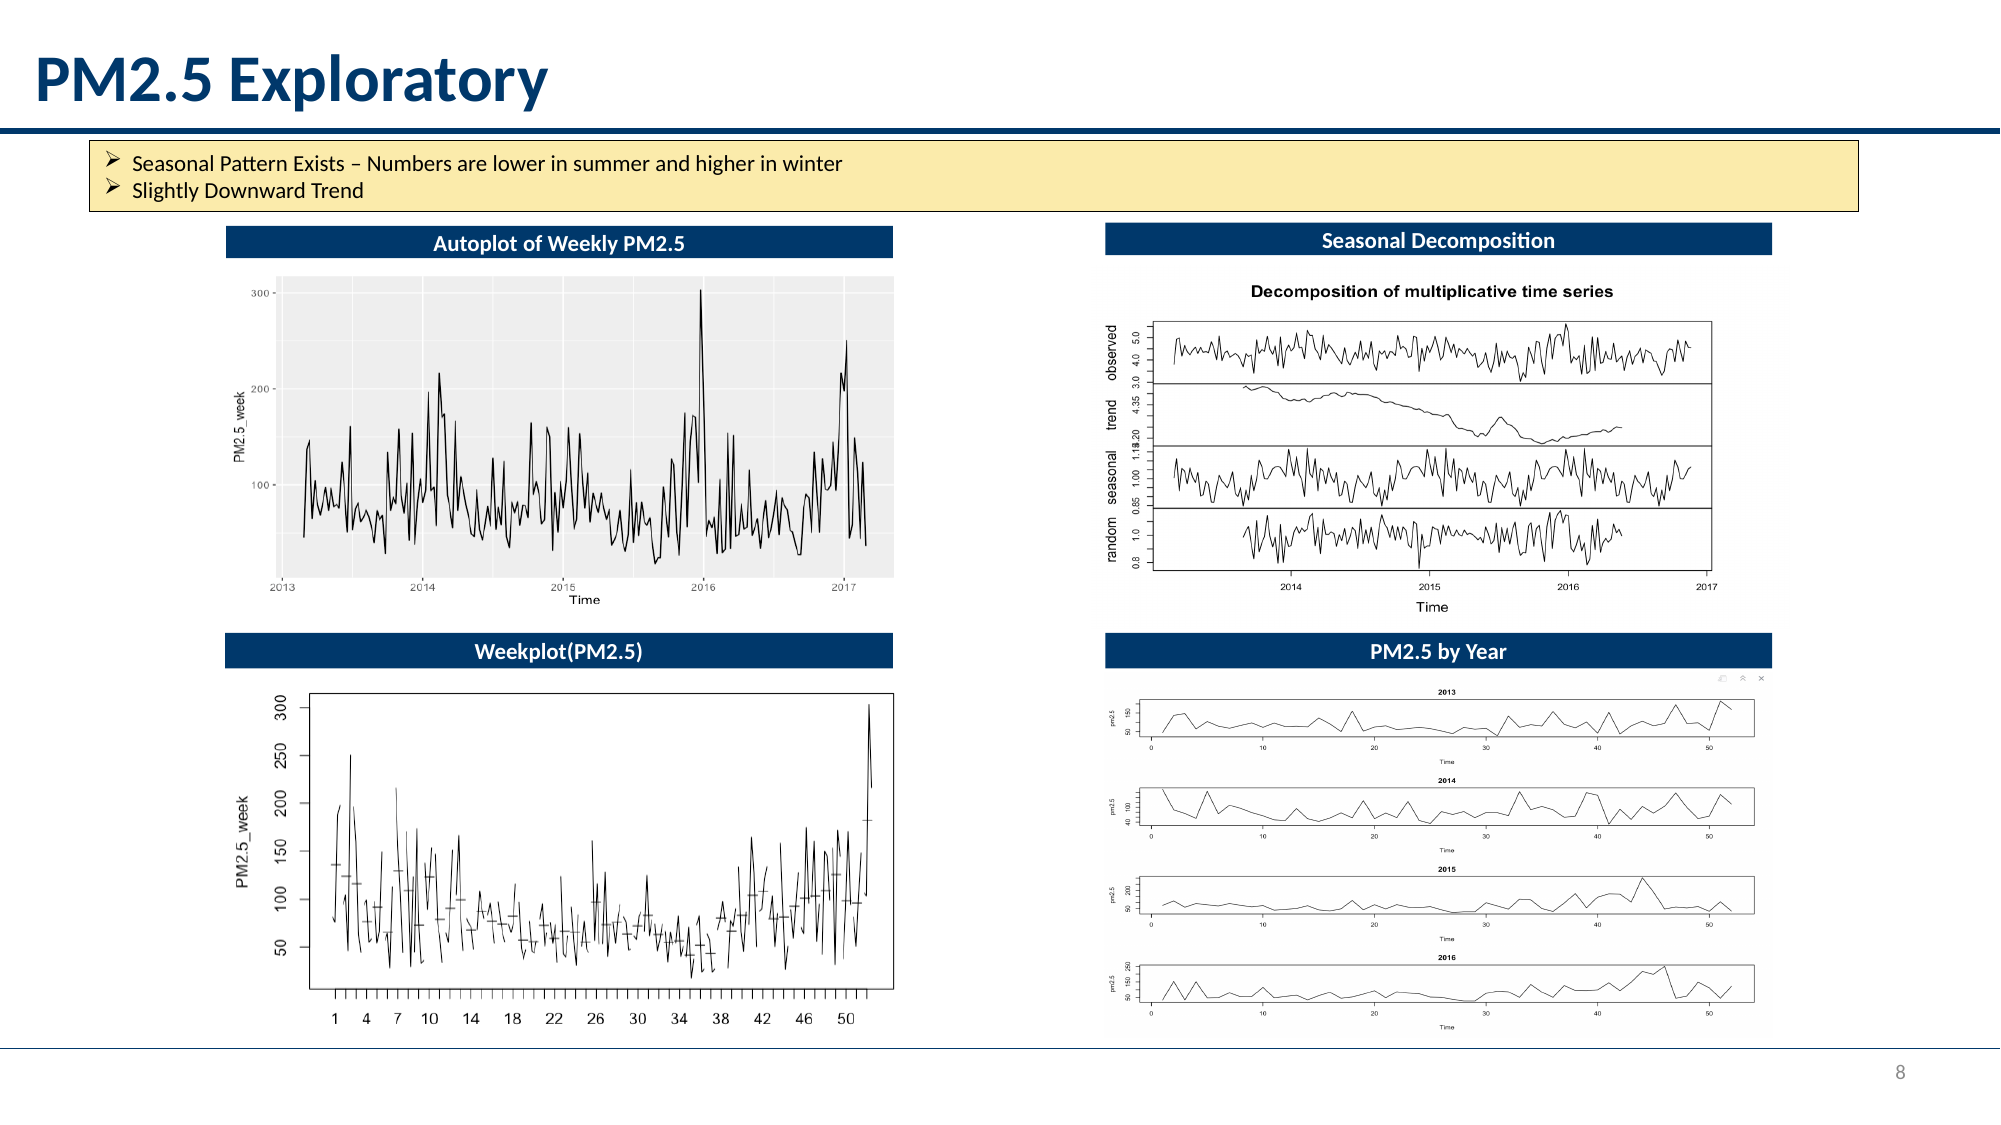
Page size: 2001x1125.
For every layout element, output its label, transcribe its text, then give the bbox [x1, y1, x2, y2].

text_box PM2.5 Exploratory [20, 27, 580, 123]
picture [1104, 672, 1773, 1038]
text_box Seasonal Decomposition [1104, 222, 1773, 256]
text_box Autoplot of Weekly PM2.5 [225, 225, 894, 259]
slide_number 8 [1884, 1058, 1917, 1084]
text_box Weekplot(PM2.5) [224, 632, 894, 669]
picture [1091, 265, 1790, 629]
picture [226, 265, 902, 610]
picture [226, 668, 907, 1034]
text_box Seasonal Pattern Exists – Numbers are lower in summer and higher in winter Slightly Downward Trend [88, 140, 1859, 213]
text_box PM2.5 by Year [1104, 632, 1773, 669]
